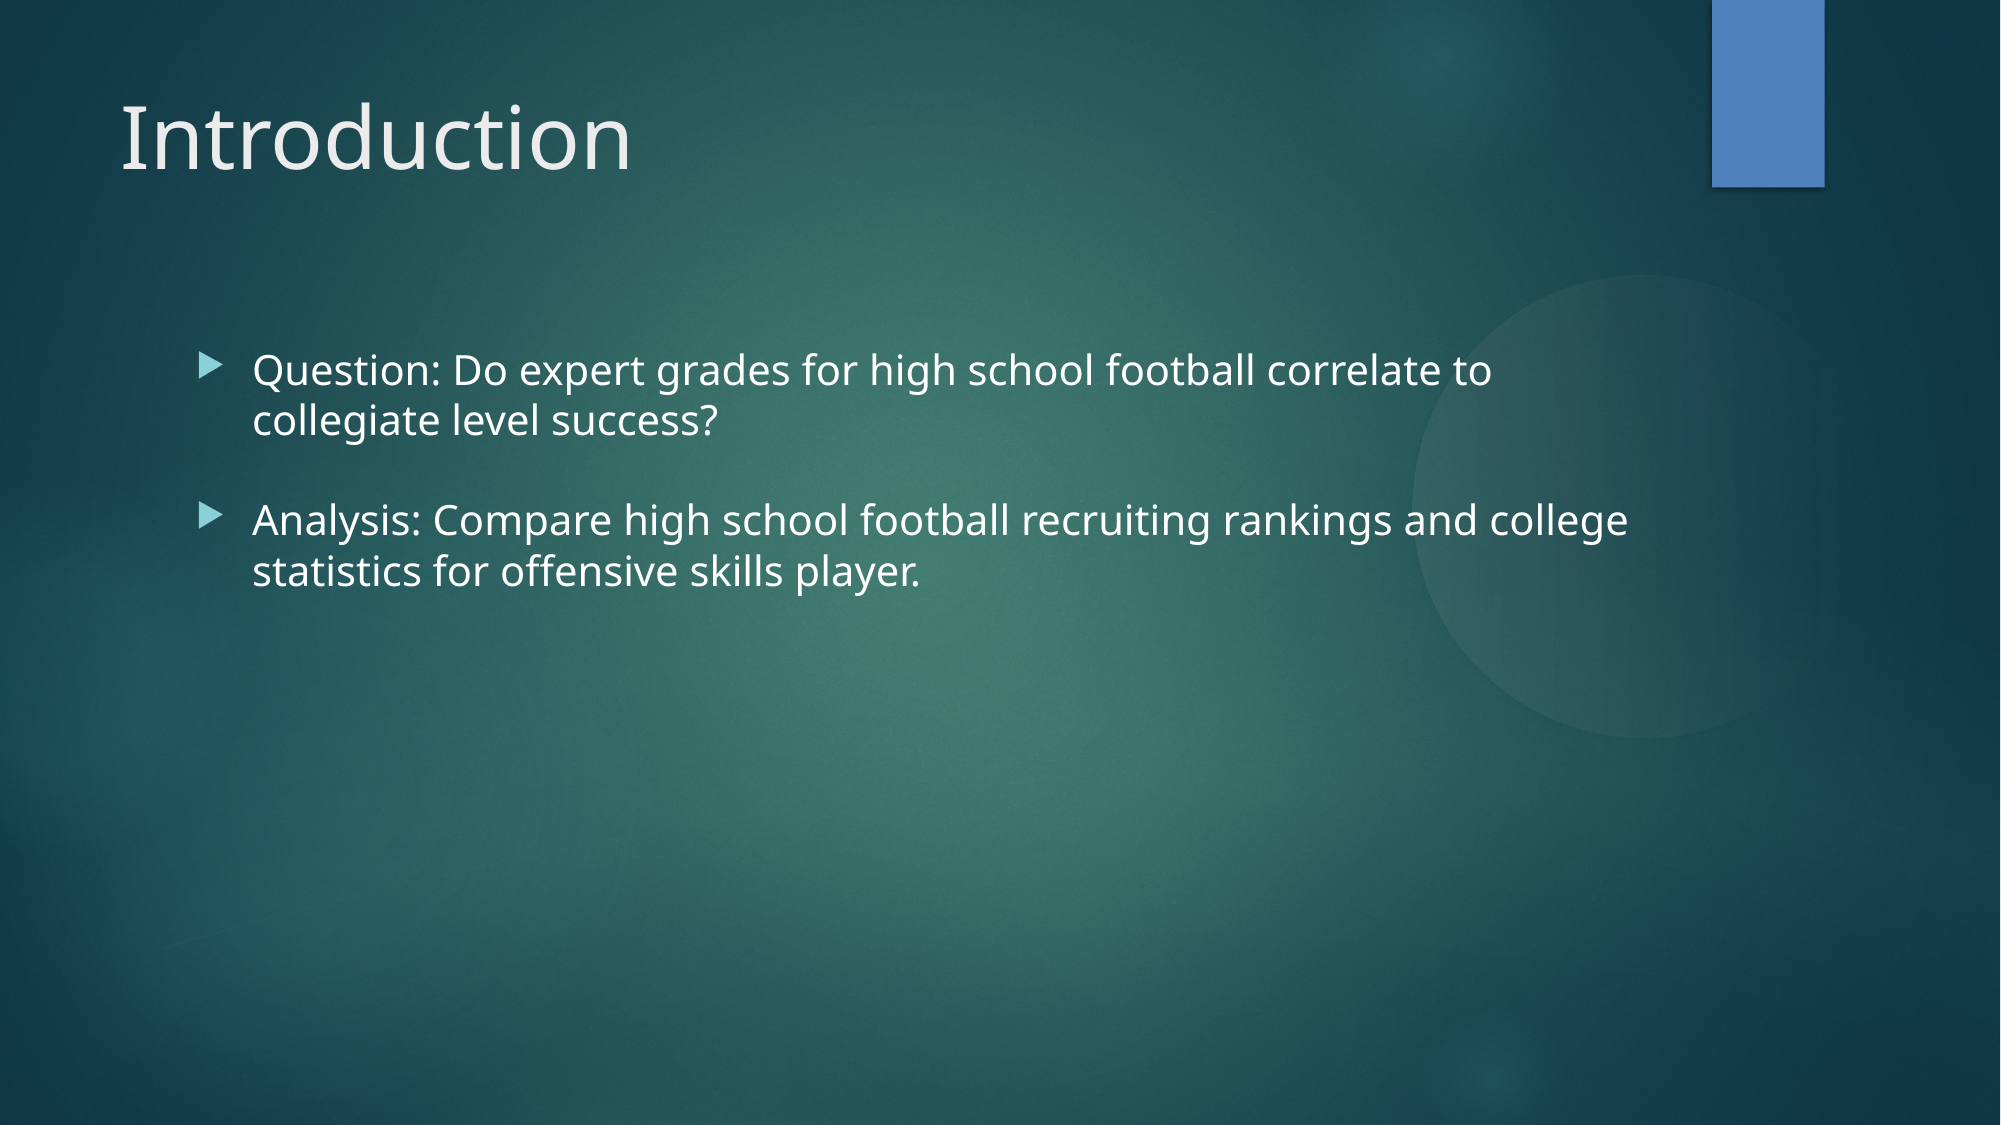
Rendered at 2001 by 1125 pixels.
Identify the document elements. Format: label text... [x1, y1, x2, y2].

picture [0, 0, 2001, 1125]
text_box Introduction [106, 74, 1649, 304]
text_box Question: Do expert grades for high school football correlate to collegiate level success? Analysis: Compare high school football recruiting rankings and college statistics for offensive skills player. [181, 336, 1649, 1025]
